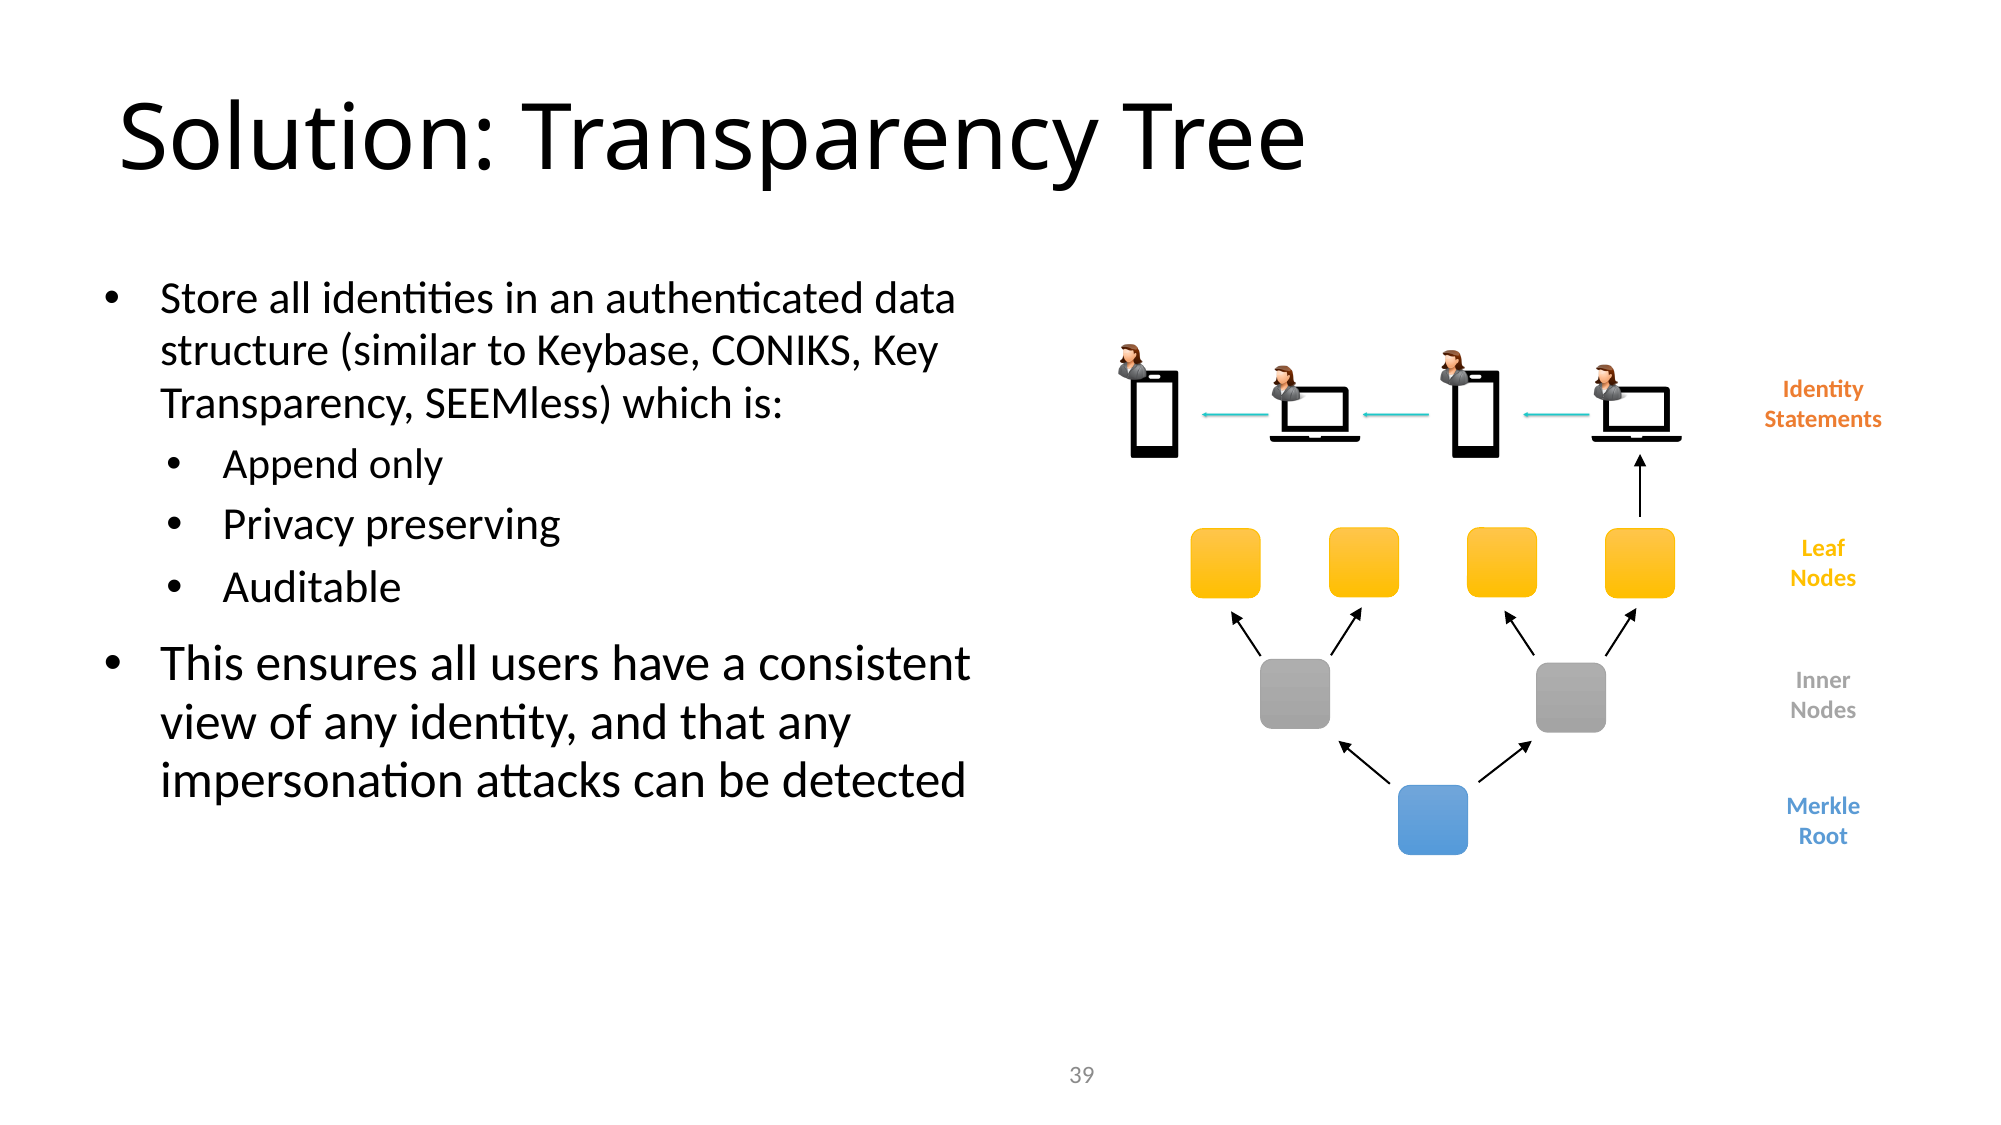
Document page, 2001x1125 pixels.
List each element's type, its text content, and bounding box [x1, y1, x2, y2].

text_box Inner Nodes [1775, 655, 1872, 731]
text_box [1504, 610, 1534, 656]
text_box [1231, 611, 1261, 657]
text_box [1536, 662, 1607, 733]
text_box Merkle Root [1771, 782, 1876, 857]
text_box Identity Statements [1749, 364, 1898, 440]
text_box [1329, 527, 1400, 598]
slide_number 39 [879, 1043, 1110, 1103]
text_box [1260, 658, 1331, 729]
picture [1113, 343, 1687, 462]
text_box [1604, 528, 1676, 599]
text_box Leaf Nodes [1775, 524, 1872, 600]
text_box [1466, 527, 1538, 598]
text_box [1338, 740, 1390, 784]
list Store all identities in an authenticated data structure (similar to Keybase, CONIKS, Key Transparency, SEEMless) which is: Append only Privacy preserving Auditable This ensures all users have a consistent view of any identity, and that any impersonation attacks can be detected [103, 271, 988, 922]
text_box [1478, 740, 1532, 783]
text_box [1398, 784, 1469, 856]
text_box [1190, 528, 1261, 599]
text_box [1331, 607, 1362, 656]
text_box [1605, 607, 1637, 656]
title Solution: Transparency Tree [103, 47, 1858, 233]
